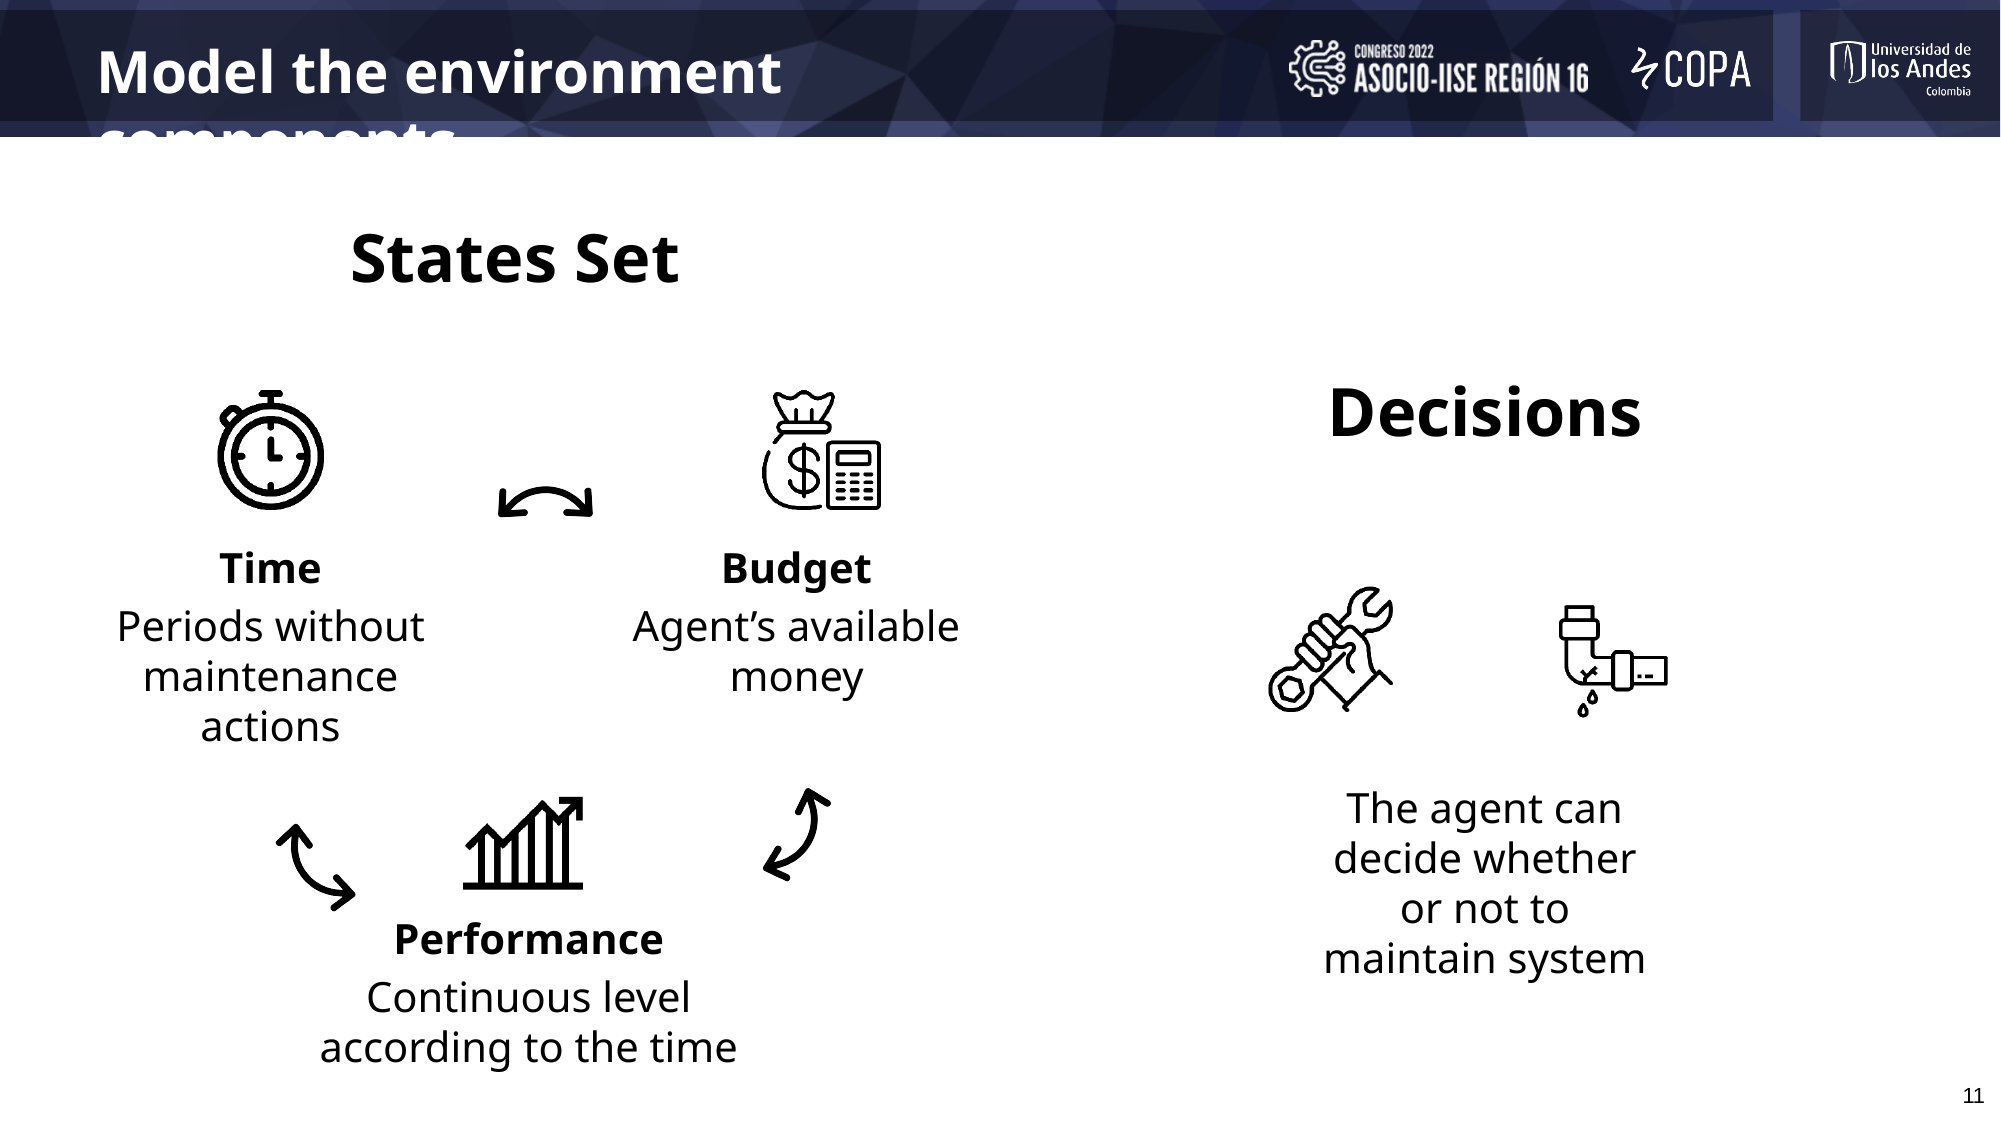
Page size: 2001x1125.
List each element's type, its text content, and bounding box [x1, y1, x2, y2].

slide_number 11 [1533, 1065, 2000, 1125]
text_box Decisions [1203, 362, 1767, 445]
text_box States Set [233, 208, 797, 292]
text_box The agent can decide whether or not to maintain system [1299, 774, 1671, 962]
picture [761, 390, 881, 510]
picture [0, 0, 2001, 137]
text_box Time Periods without maintenance actions [85, 534, 456, 721]
picture [271, 823, 361, 913]
text_box Performance Continuous level according to the time [295, 905, 762, 1092]
text_box Budget Agent’s available money [611, 534, 982, 721]
picture [210, 390, 331, 510]
picture [463, 783, 583, 903]
picture [1263, 582, 1397, 716]
picture [745, 783, 849, 886]
title Model the environment components [81, 27, 1084, 110]
picture [487, 445, 604, 561]
picture [1551, 601, 1671, 721]
